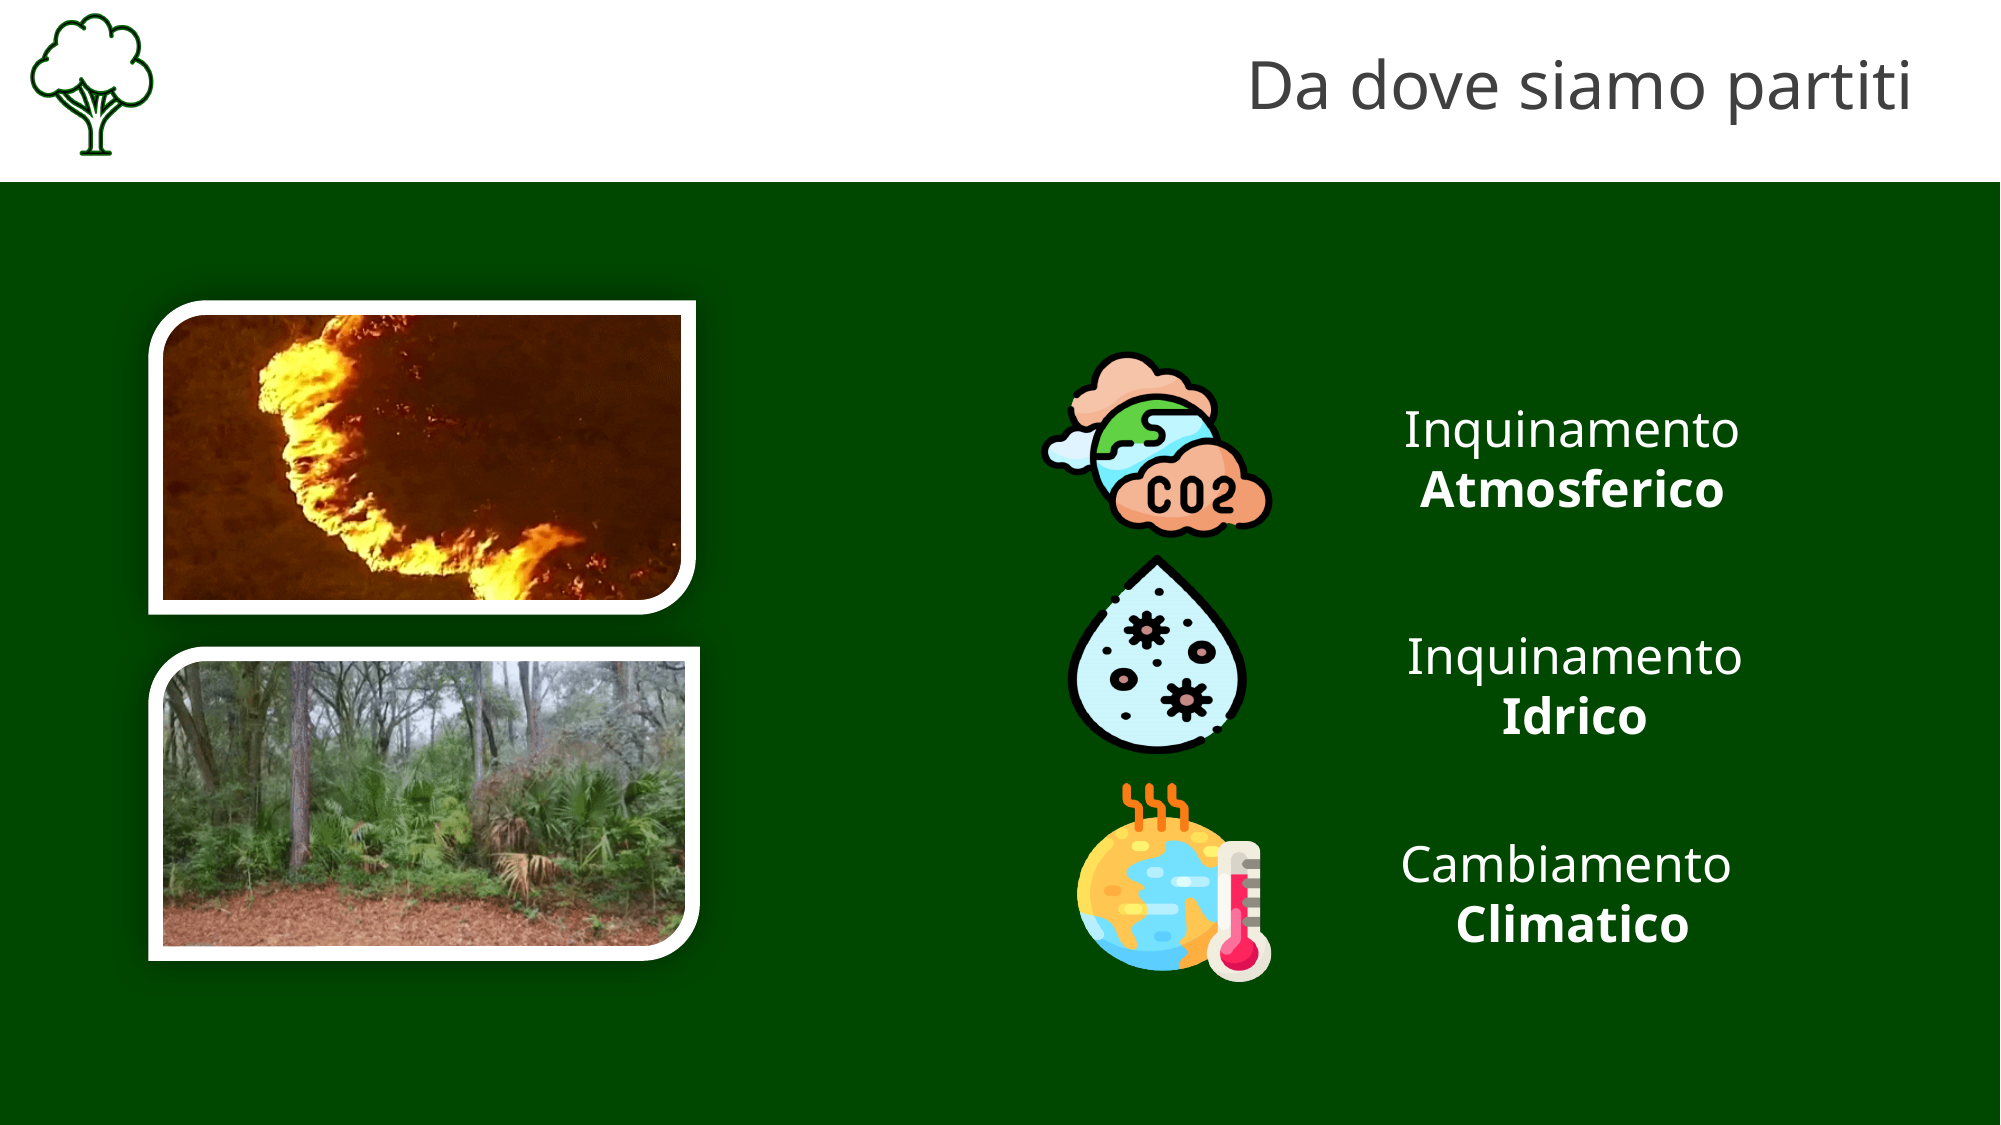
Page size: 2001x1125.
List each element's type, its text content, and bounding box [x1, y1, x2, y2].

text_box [1038, 344, 1822, 571]
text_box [1063, 783, 1768, 982]
picture [155, 307, 689, 608]
text_box [0, 182, 2000, 1125]
text_box Da dove siamo partiti [1038, 35, 1929, 131]
picture [155, 653, 693, 954]
picture [22, 4, 162, 163]
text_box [1038, 555, 1761, 806]
